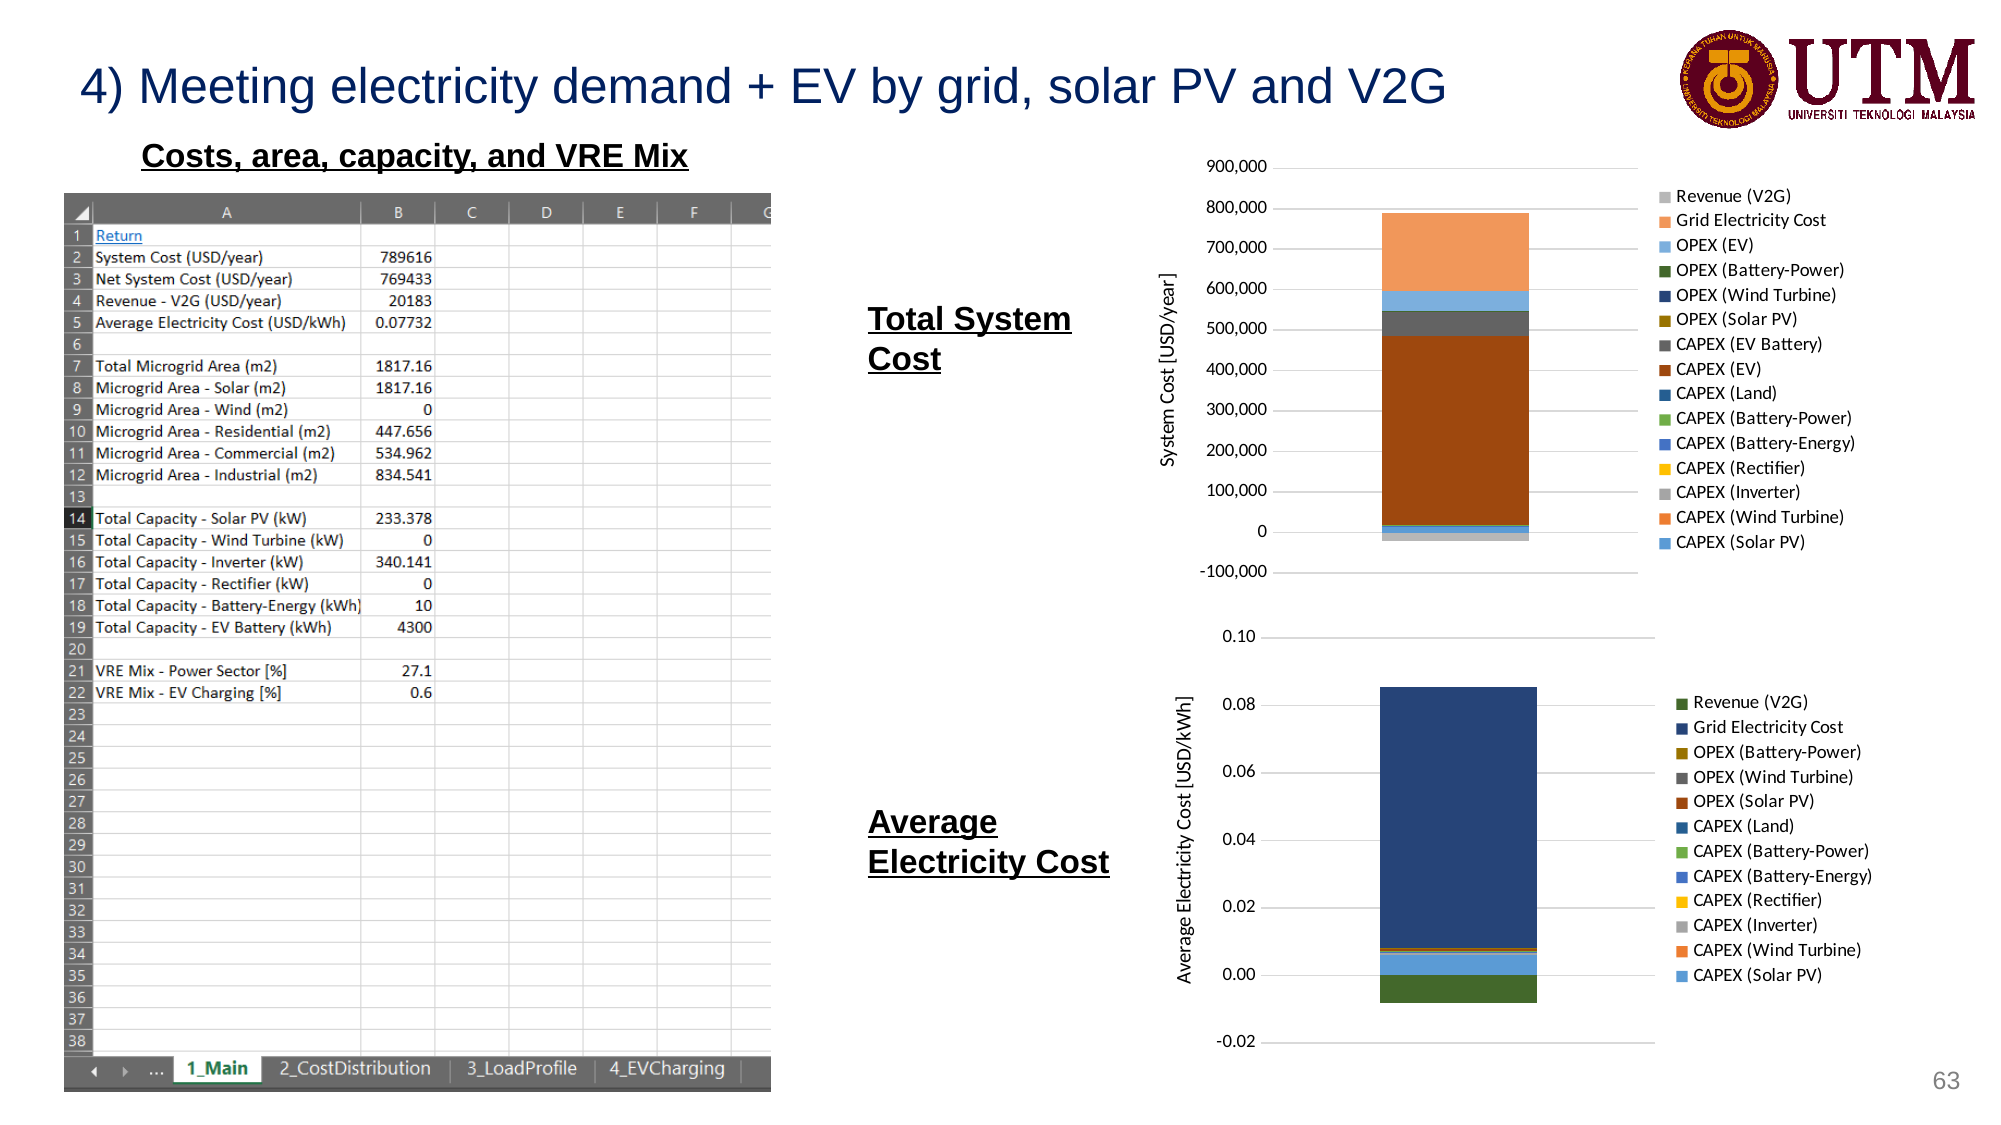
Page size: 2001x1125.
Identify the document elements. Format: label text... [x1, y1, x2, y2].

picture [1680, 30, 1975, 129]
text_box Average Electricity Cost [867, 814, 1126, 867]
chart [1141, 619, 1892, 1062]
slide_number 63 [1892, 1050, 1976, 1110]
title 4) Meeting electricity demand + EV by grid, solar PV and V2G [64, 28, 1790, 146]
chart [1125, 150, 1875, 592]
text_box Costs, area, capacity, and VRE Mix [140, 128, 715, 180]
picture [64, 193, 771, 1092]
text_box Total System Cost [867, 311, 1125, 363]
